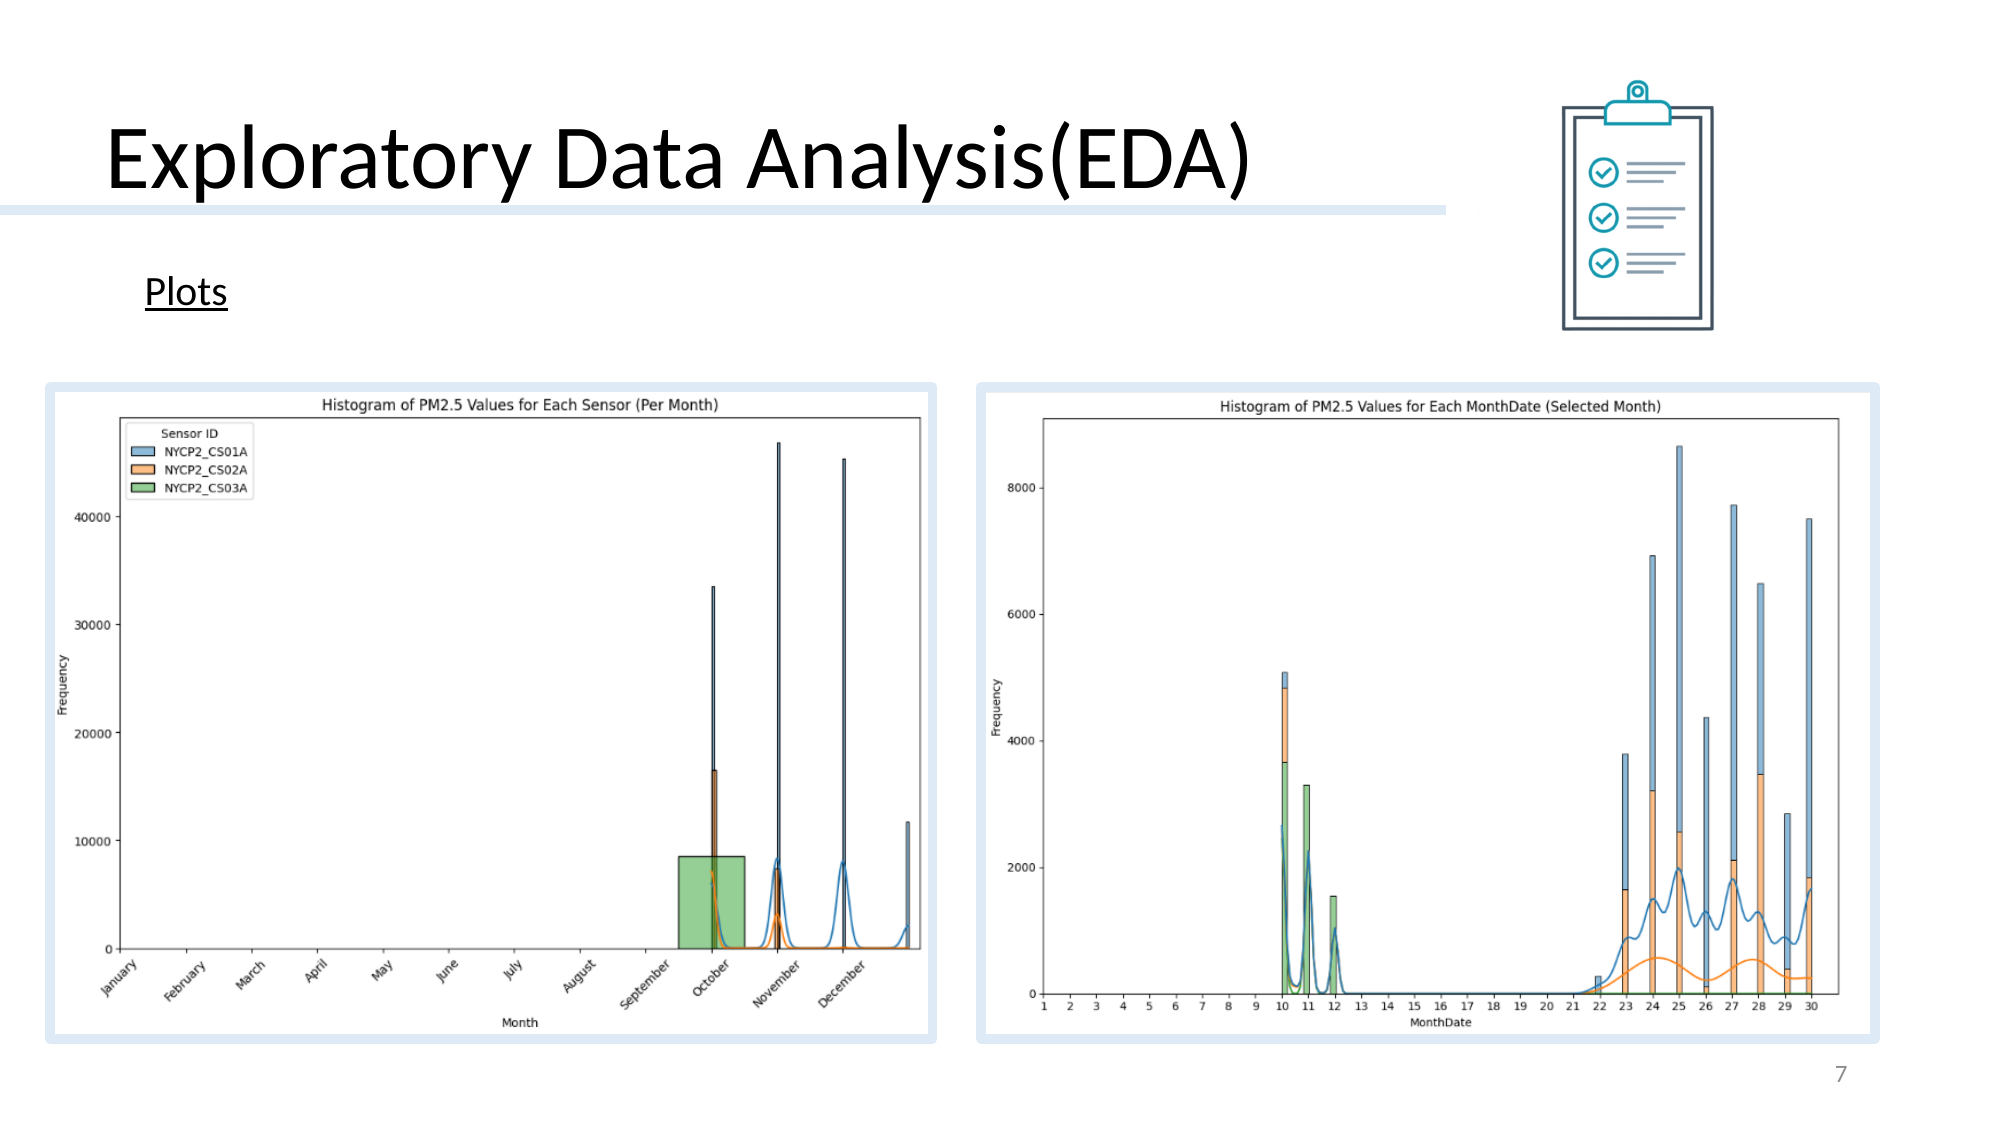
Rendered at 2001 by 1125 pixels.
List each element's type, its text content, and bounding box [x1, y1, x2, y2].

text_box Plots [54, 255, 1055, 321]
slide_number 7 [1412, 1044, 1863, 1103]
picture [54, 391, 929, 1035]
title Exploratory Data Analysis(EDA) [90, 50, 1816, 268]
text_box [0, 205, 90, 215]
picture [985, 391, 1871, 1035]
picture [1446, 62, 1829, 350]
